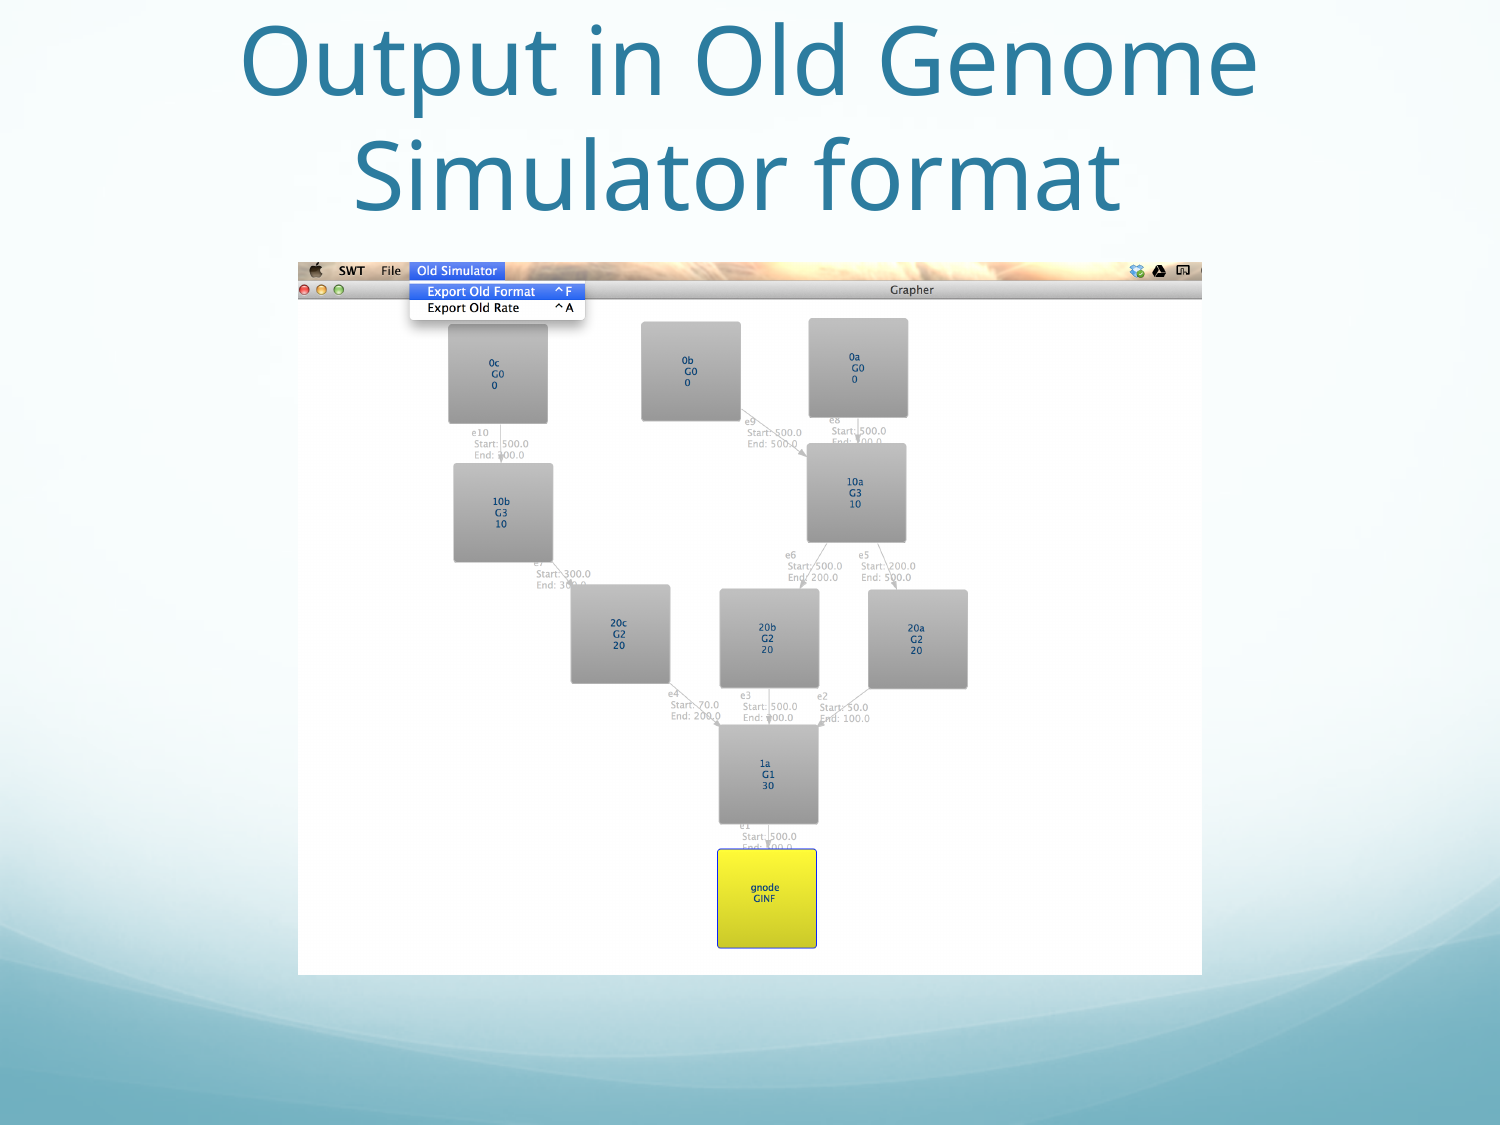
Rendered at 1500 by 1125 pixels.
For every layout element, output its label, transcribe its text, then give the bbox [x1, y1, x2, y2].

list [89, 261, 1410, 976]
title Output in Old Genome Simulator format [90, 17, 1410, 237]
